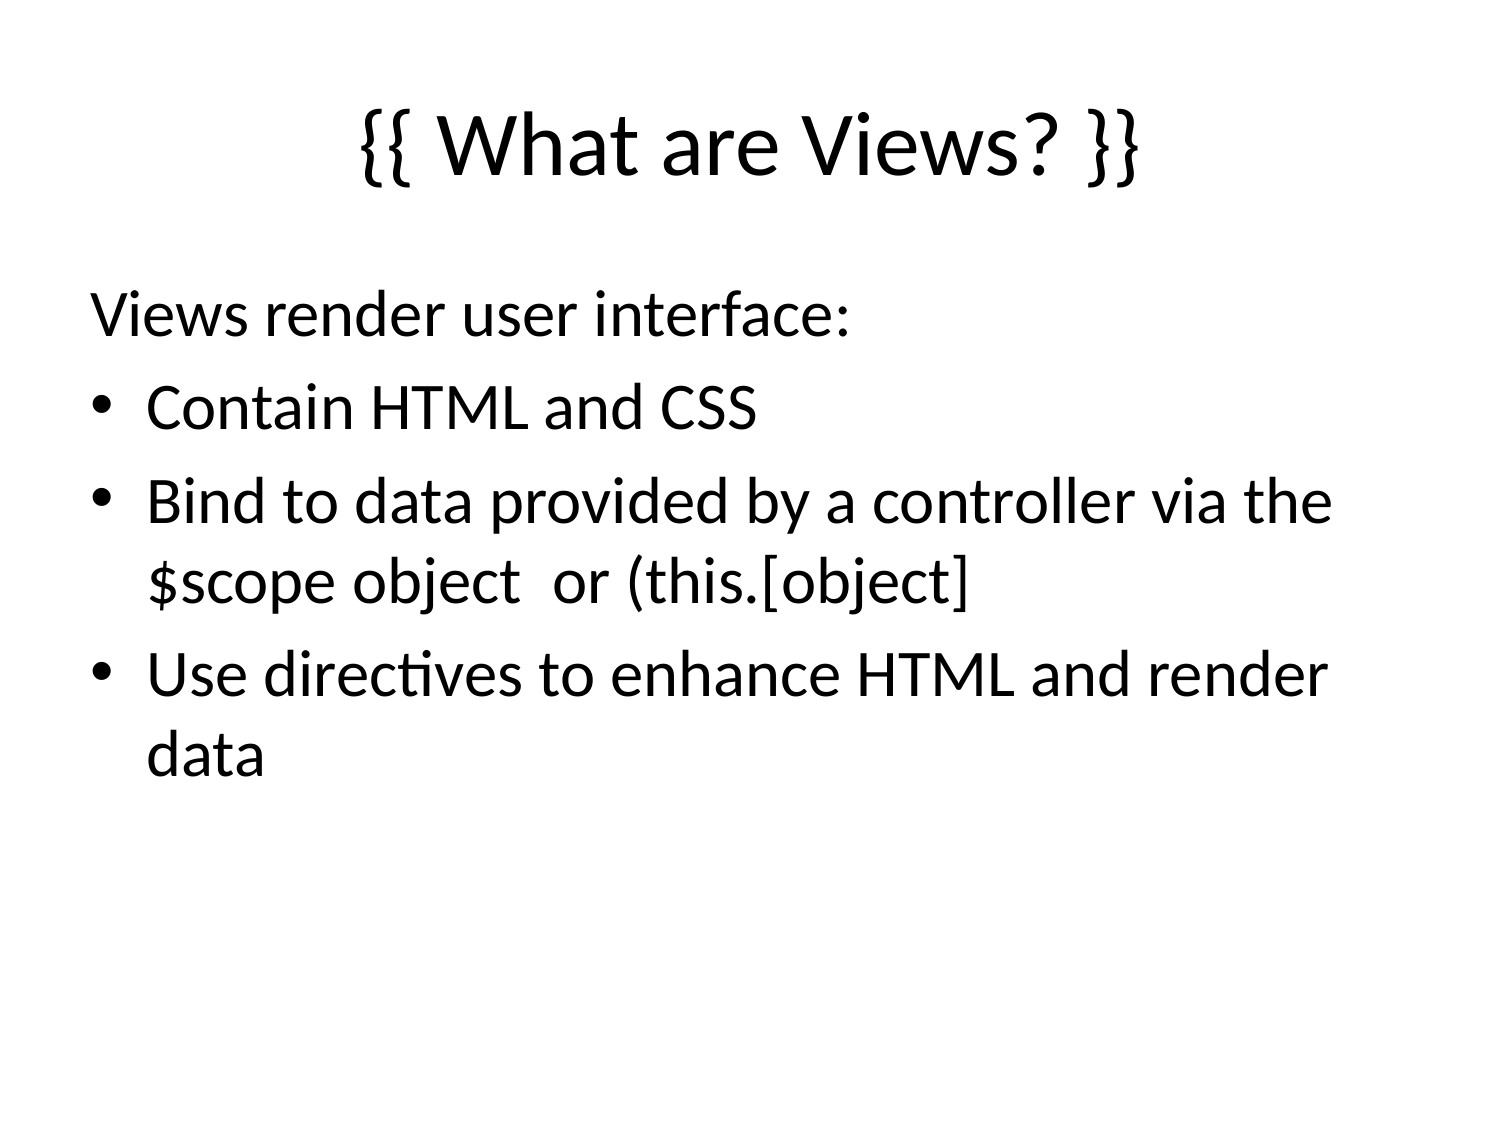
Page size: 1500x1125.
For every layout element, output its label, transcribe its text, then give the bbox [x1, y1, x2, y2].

title {{ What are Views? }} [75, 45, 1425, 233]
list Views render user interface: Contain HTML and CSS Bind to data provided by a controller via the $scope object or (this.[object] Use directives to enhance HTML and render data [75, 262, 1425, 1005]
